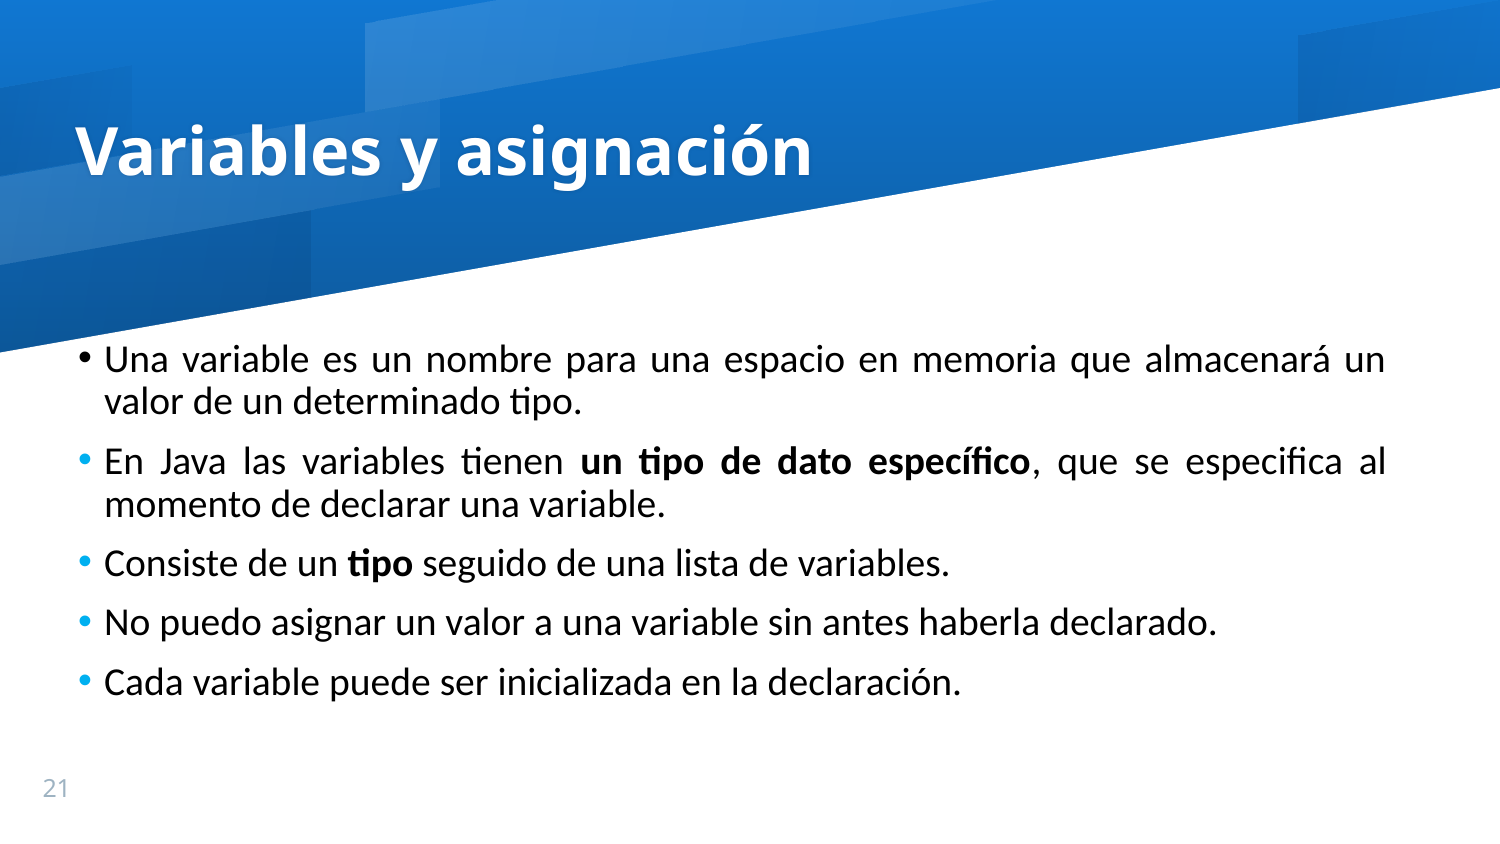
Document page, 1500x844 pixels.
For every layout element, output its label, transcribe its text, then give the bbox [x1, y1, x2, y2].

list Una variable es un nombre para una espacio en memoria que almacenará un valor de un determinado tipo. En Java las variables tienen un tipo de dato específico, que se especifica al momento de declarar una variable. Consiste de un tipo seguido de una lista de variables. No puedo asignar un valor a una variable sin antes haberla declarado. Cada variable puede ser inicializada en la declaración. [75, 338, 1388, 792]
slide_number 21 [42, 766, 122, 807]
title Variables y asignación [75, 0, 975, 298]
